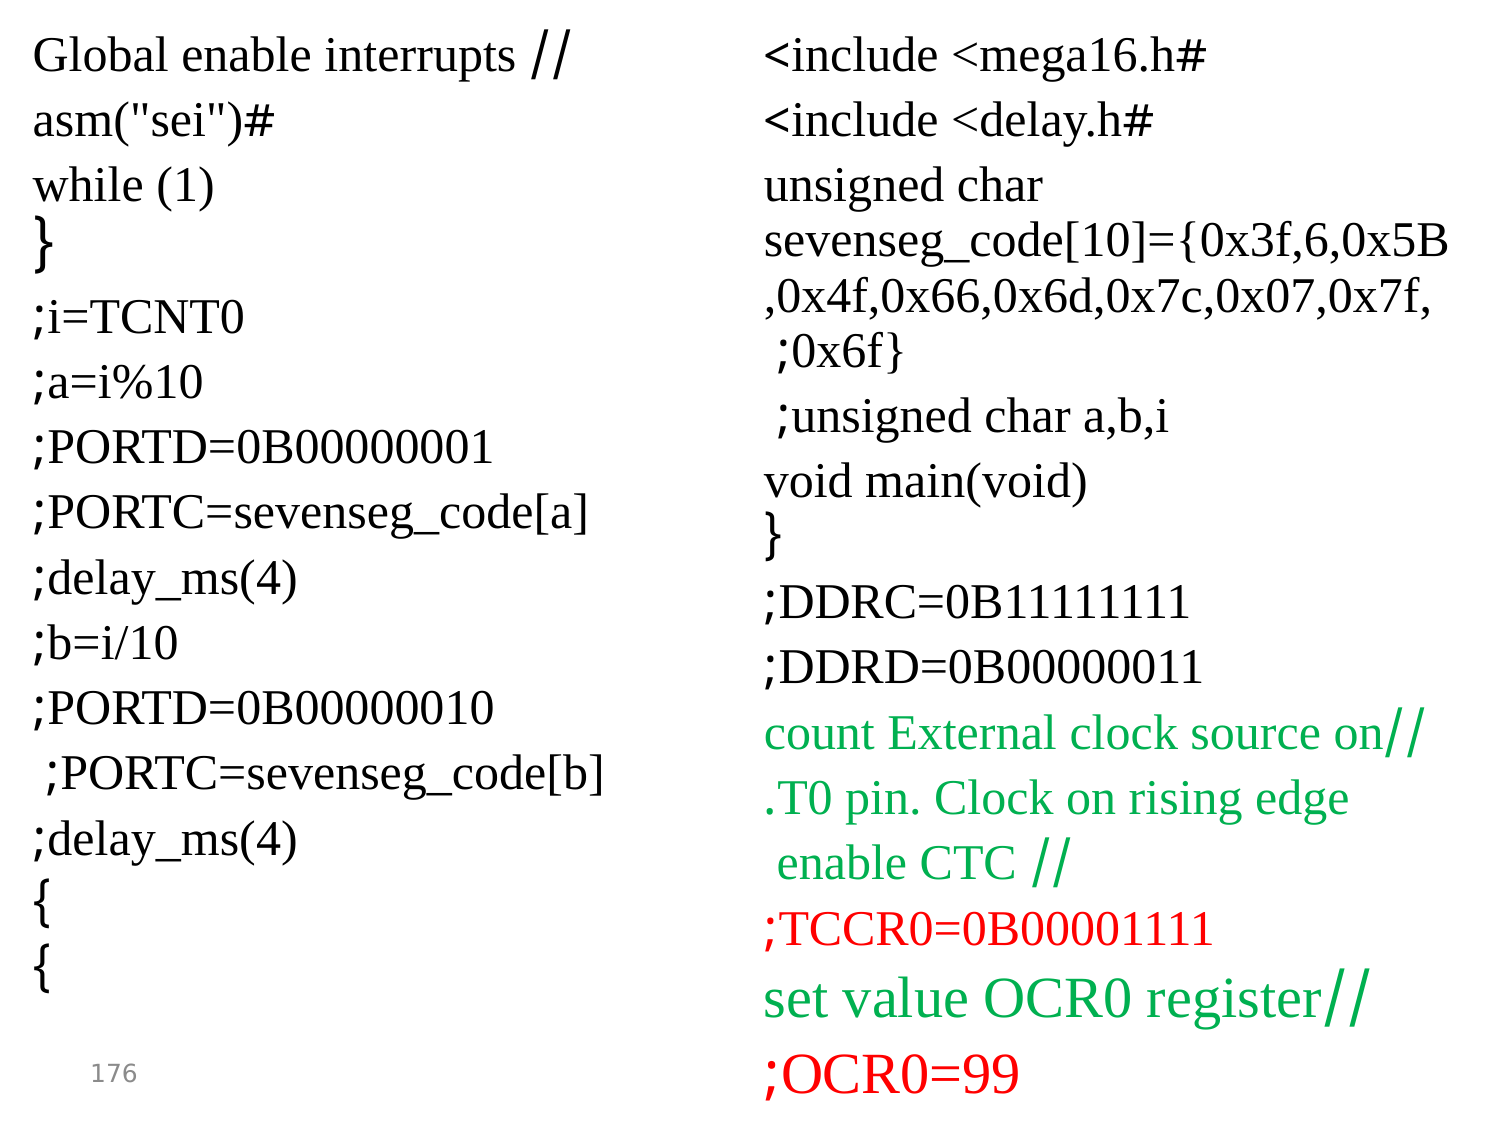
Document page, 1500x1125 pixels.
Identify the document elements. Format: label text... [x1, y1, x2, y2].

table_header #include <mega16.h> #include <delay.h> unsigned char sevenseg_code[10]={0x3f,6,0x5B,0x4f,0x66,0x6d,0x7c,0x07,0x7f,0x6f}; unsigned char a,b,i; void main(void) { DDRC=0B11111111; DDRD=0B00000011; //count External clock source on T0 pin. Clock on rising edge. // enable CTC TCCR0=0B00001111; //set value OCR0 register OCR0=99; [749, 19, 1471, 1125]
slide_number 176 [75, 1042, 425, 1103]
table_header // Global enable interrupts #asm("sei") while (1) { i=TCNT0; a=i%10; PORTD=0B00000001; PORTC=sevenseg_code[a]; delay_ms(4); b=i/10; PORTD=0B00000010; PORTC=sevenseg_code[b]; delay_ms(4); } } [18, 19, 749, 1125]
